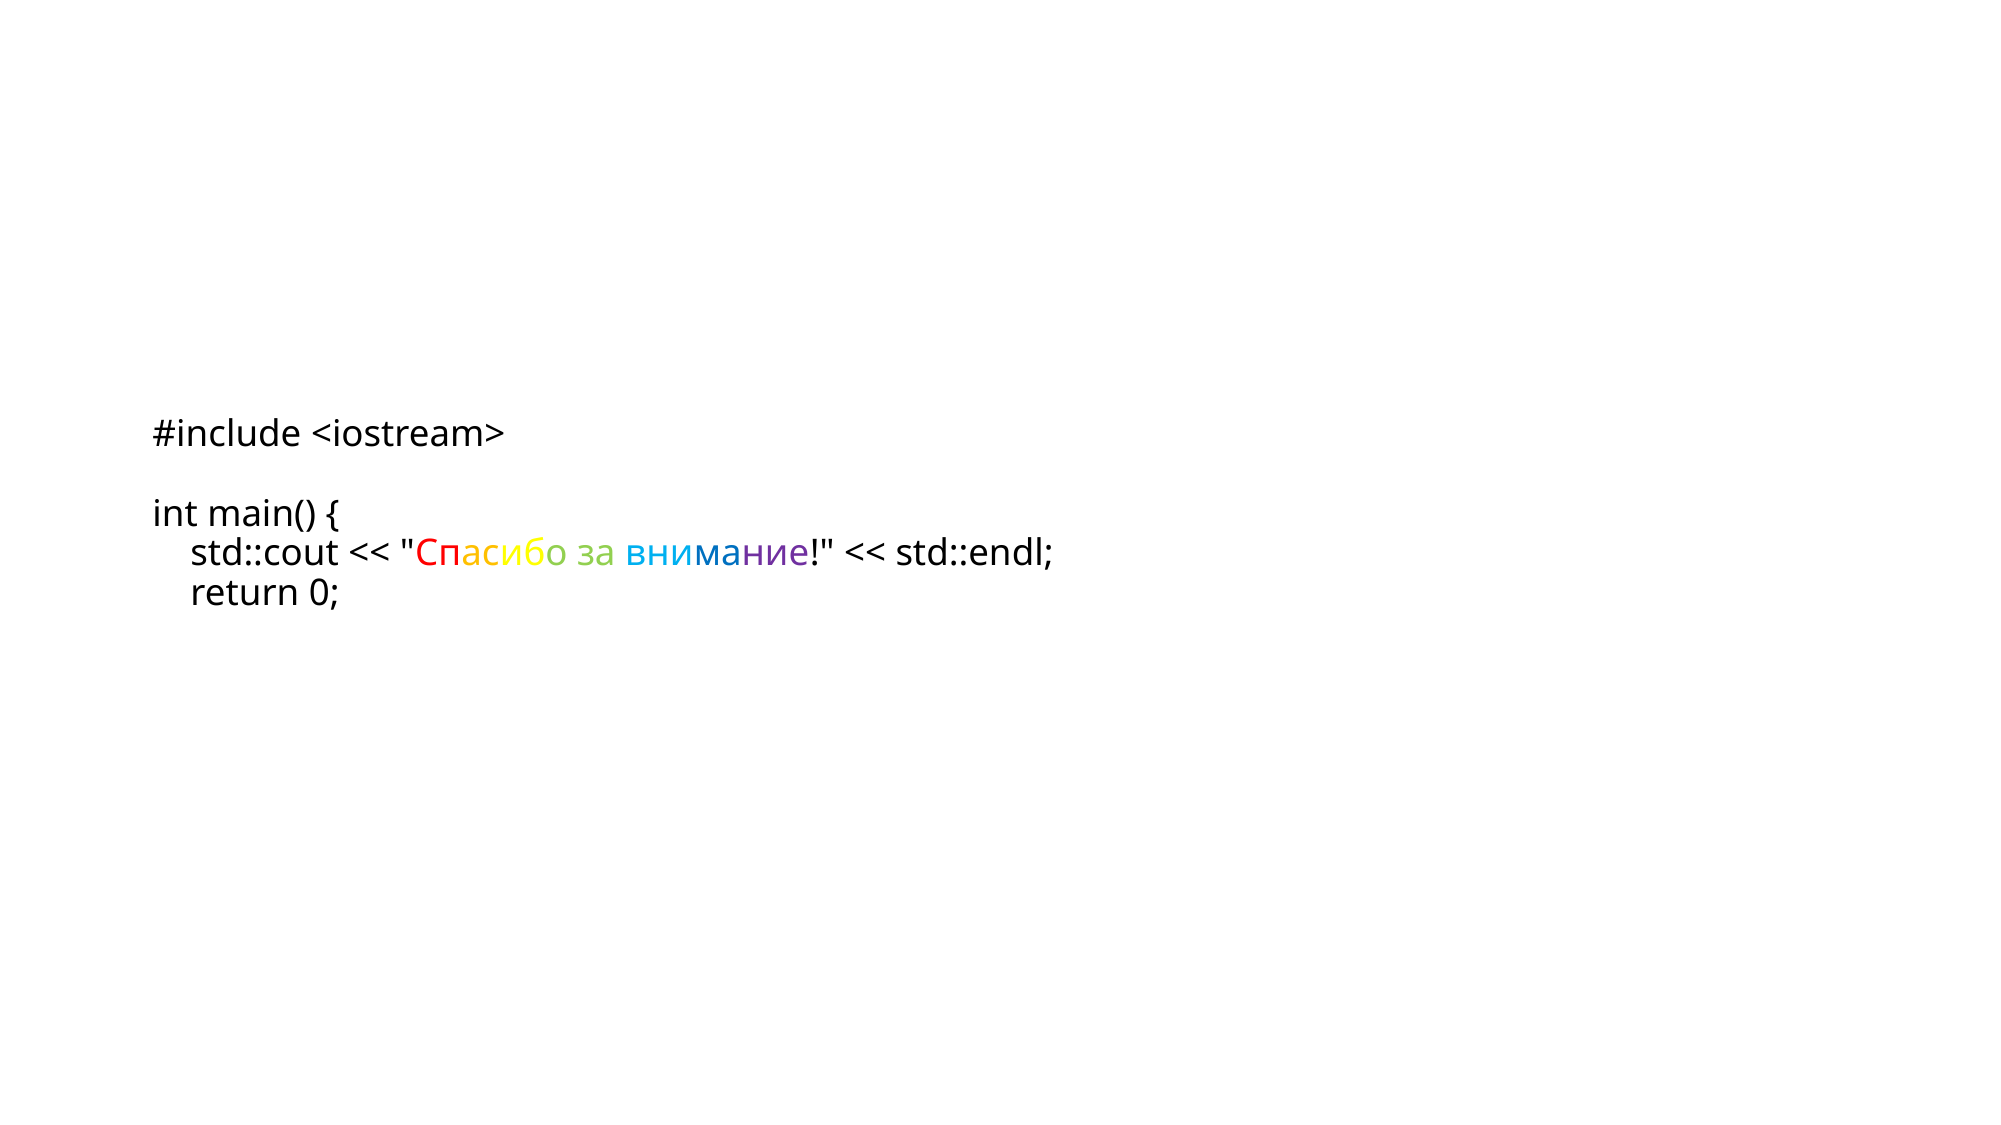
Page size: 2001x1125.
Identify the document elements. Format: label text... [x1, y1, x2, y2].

title #include <iostream> int main() { std::cout << "Спасибо за внимание!" << std::endl; return 0; [137, 405, 1863, 623]
